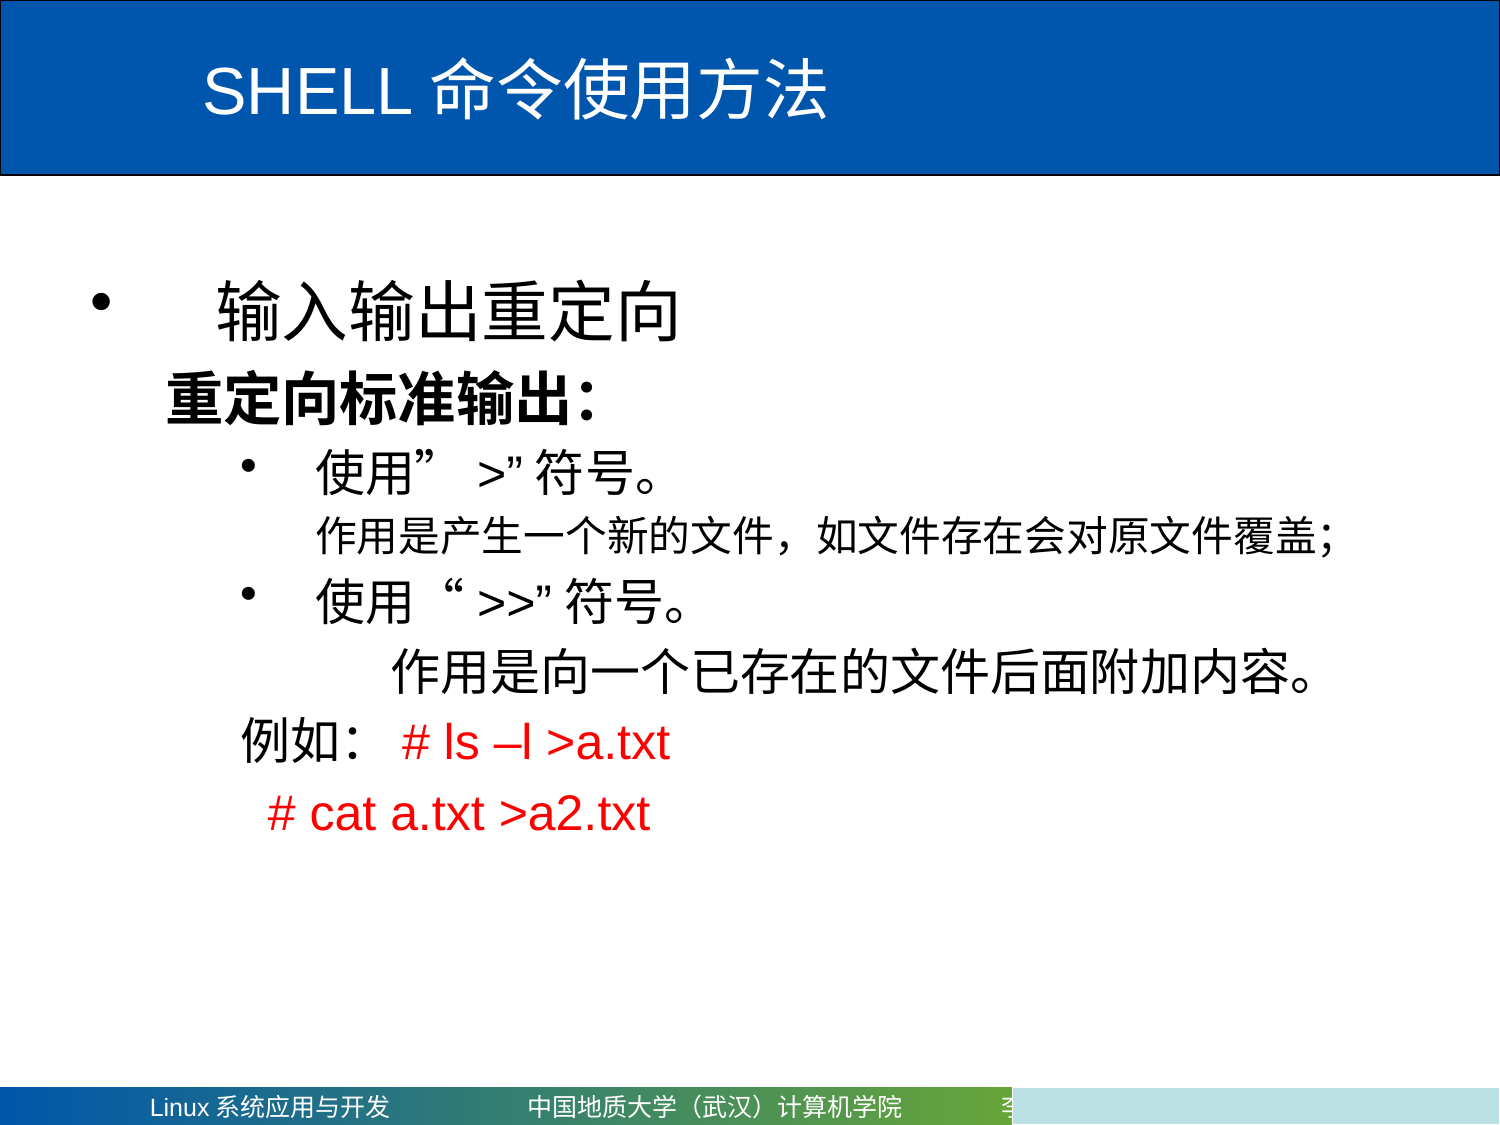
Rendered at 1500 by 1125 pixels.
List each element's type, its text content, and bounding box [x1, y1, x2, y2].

list 输入输出重定向 重定向标准输出： 使用”>”符号。 作用是产生一个新的文件，如文件存在会对原文件覆盖； 使用“>>”符号。 作用是向一个已存在的文件后面附加内容。 例如：# ls –l >a.txt # cat a.txt >a2.txt [75, 262, 1425, 1005]
title SHELL命令使用方法 [187, 12, 1500, 163]
